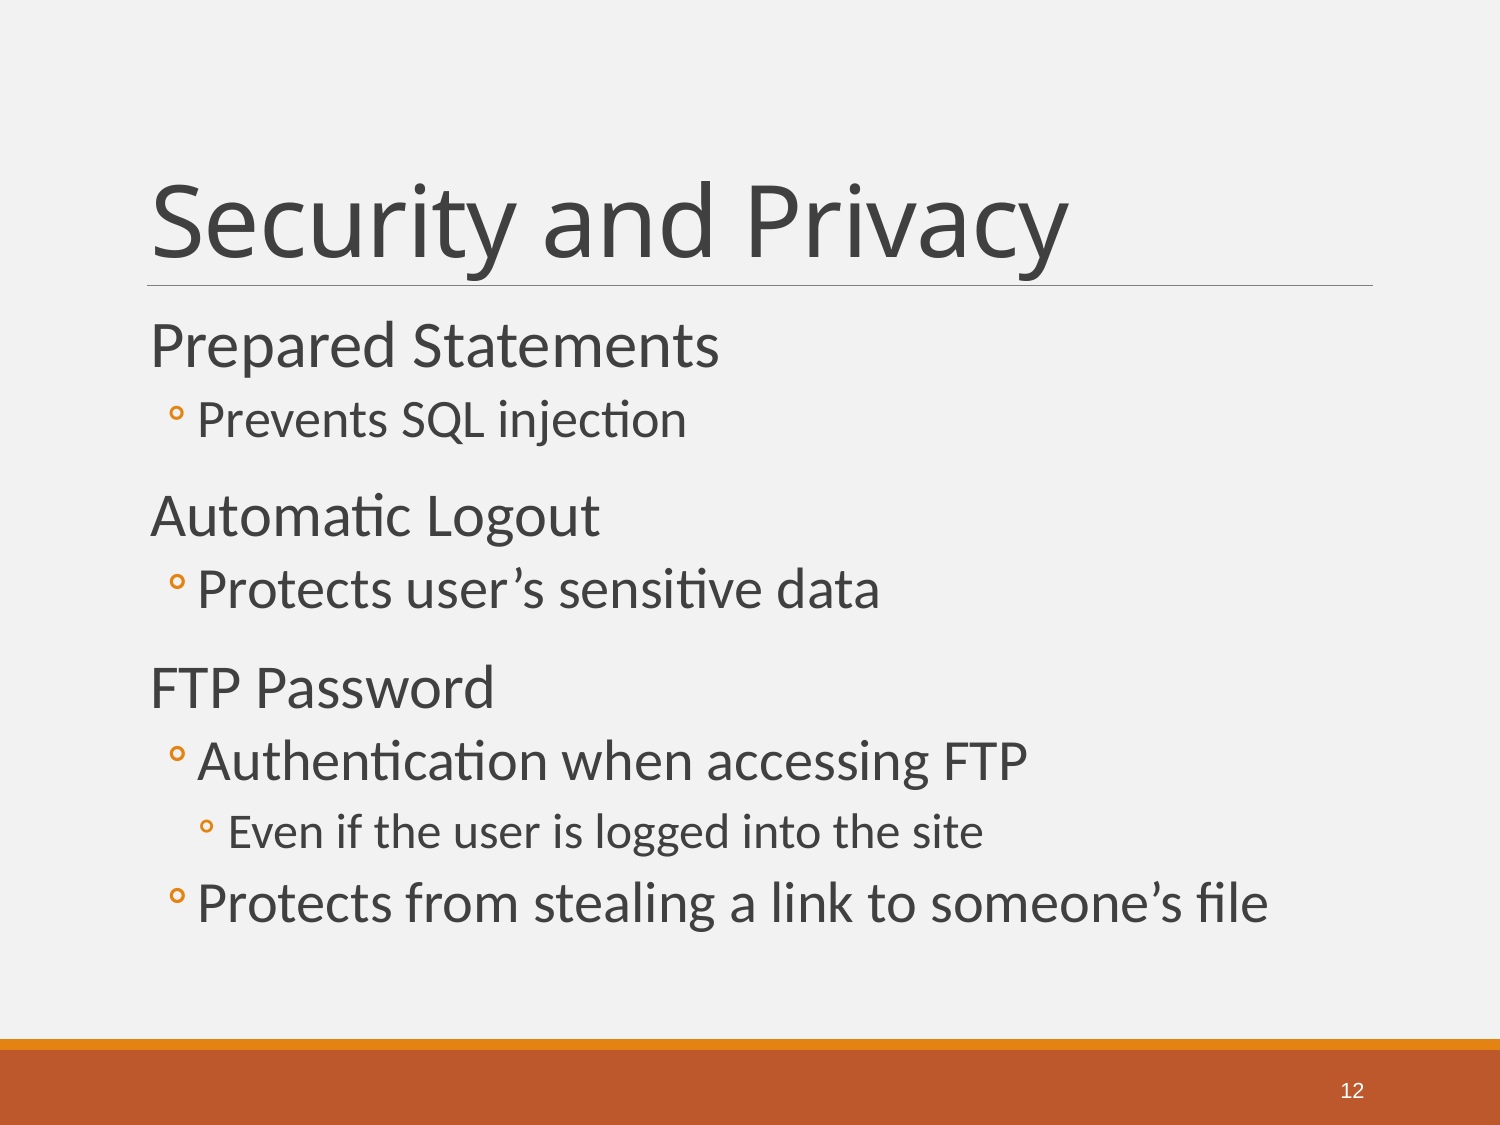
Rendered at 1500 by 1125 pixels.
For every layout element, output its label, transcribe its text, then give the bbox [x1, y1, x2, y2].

list Prepared Statements Prevents SQL injection Automatic Logout Protects user’s sensitive data FTP Password Authentication when accessing FTP Even if the user is logged into the site Protects from stealing a link to someone’s file [135, 302, 1373, 963]
title Security and Privacy [135, 47, 1373, 285]
slide_number 12 [1218, 1059, 1380, 1120]
